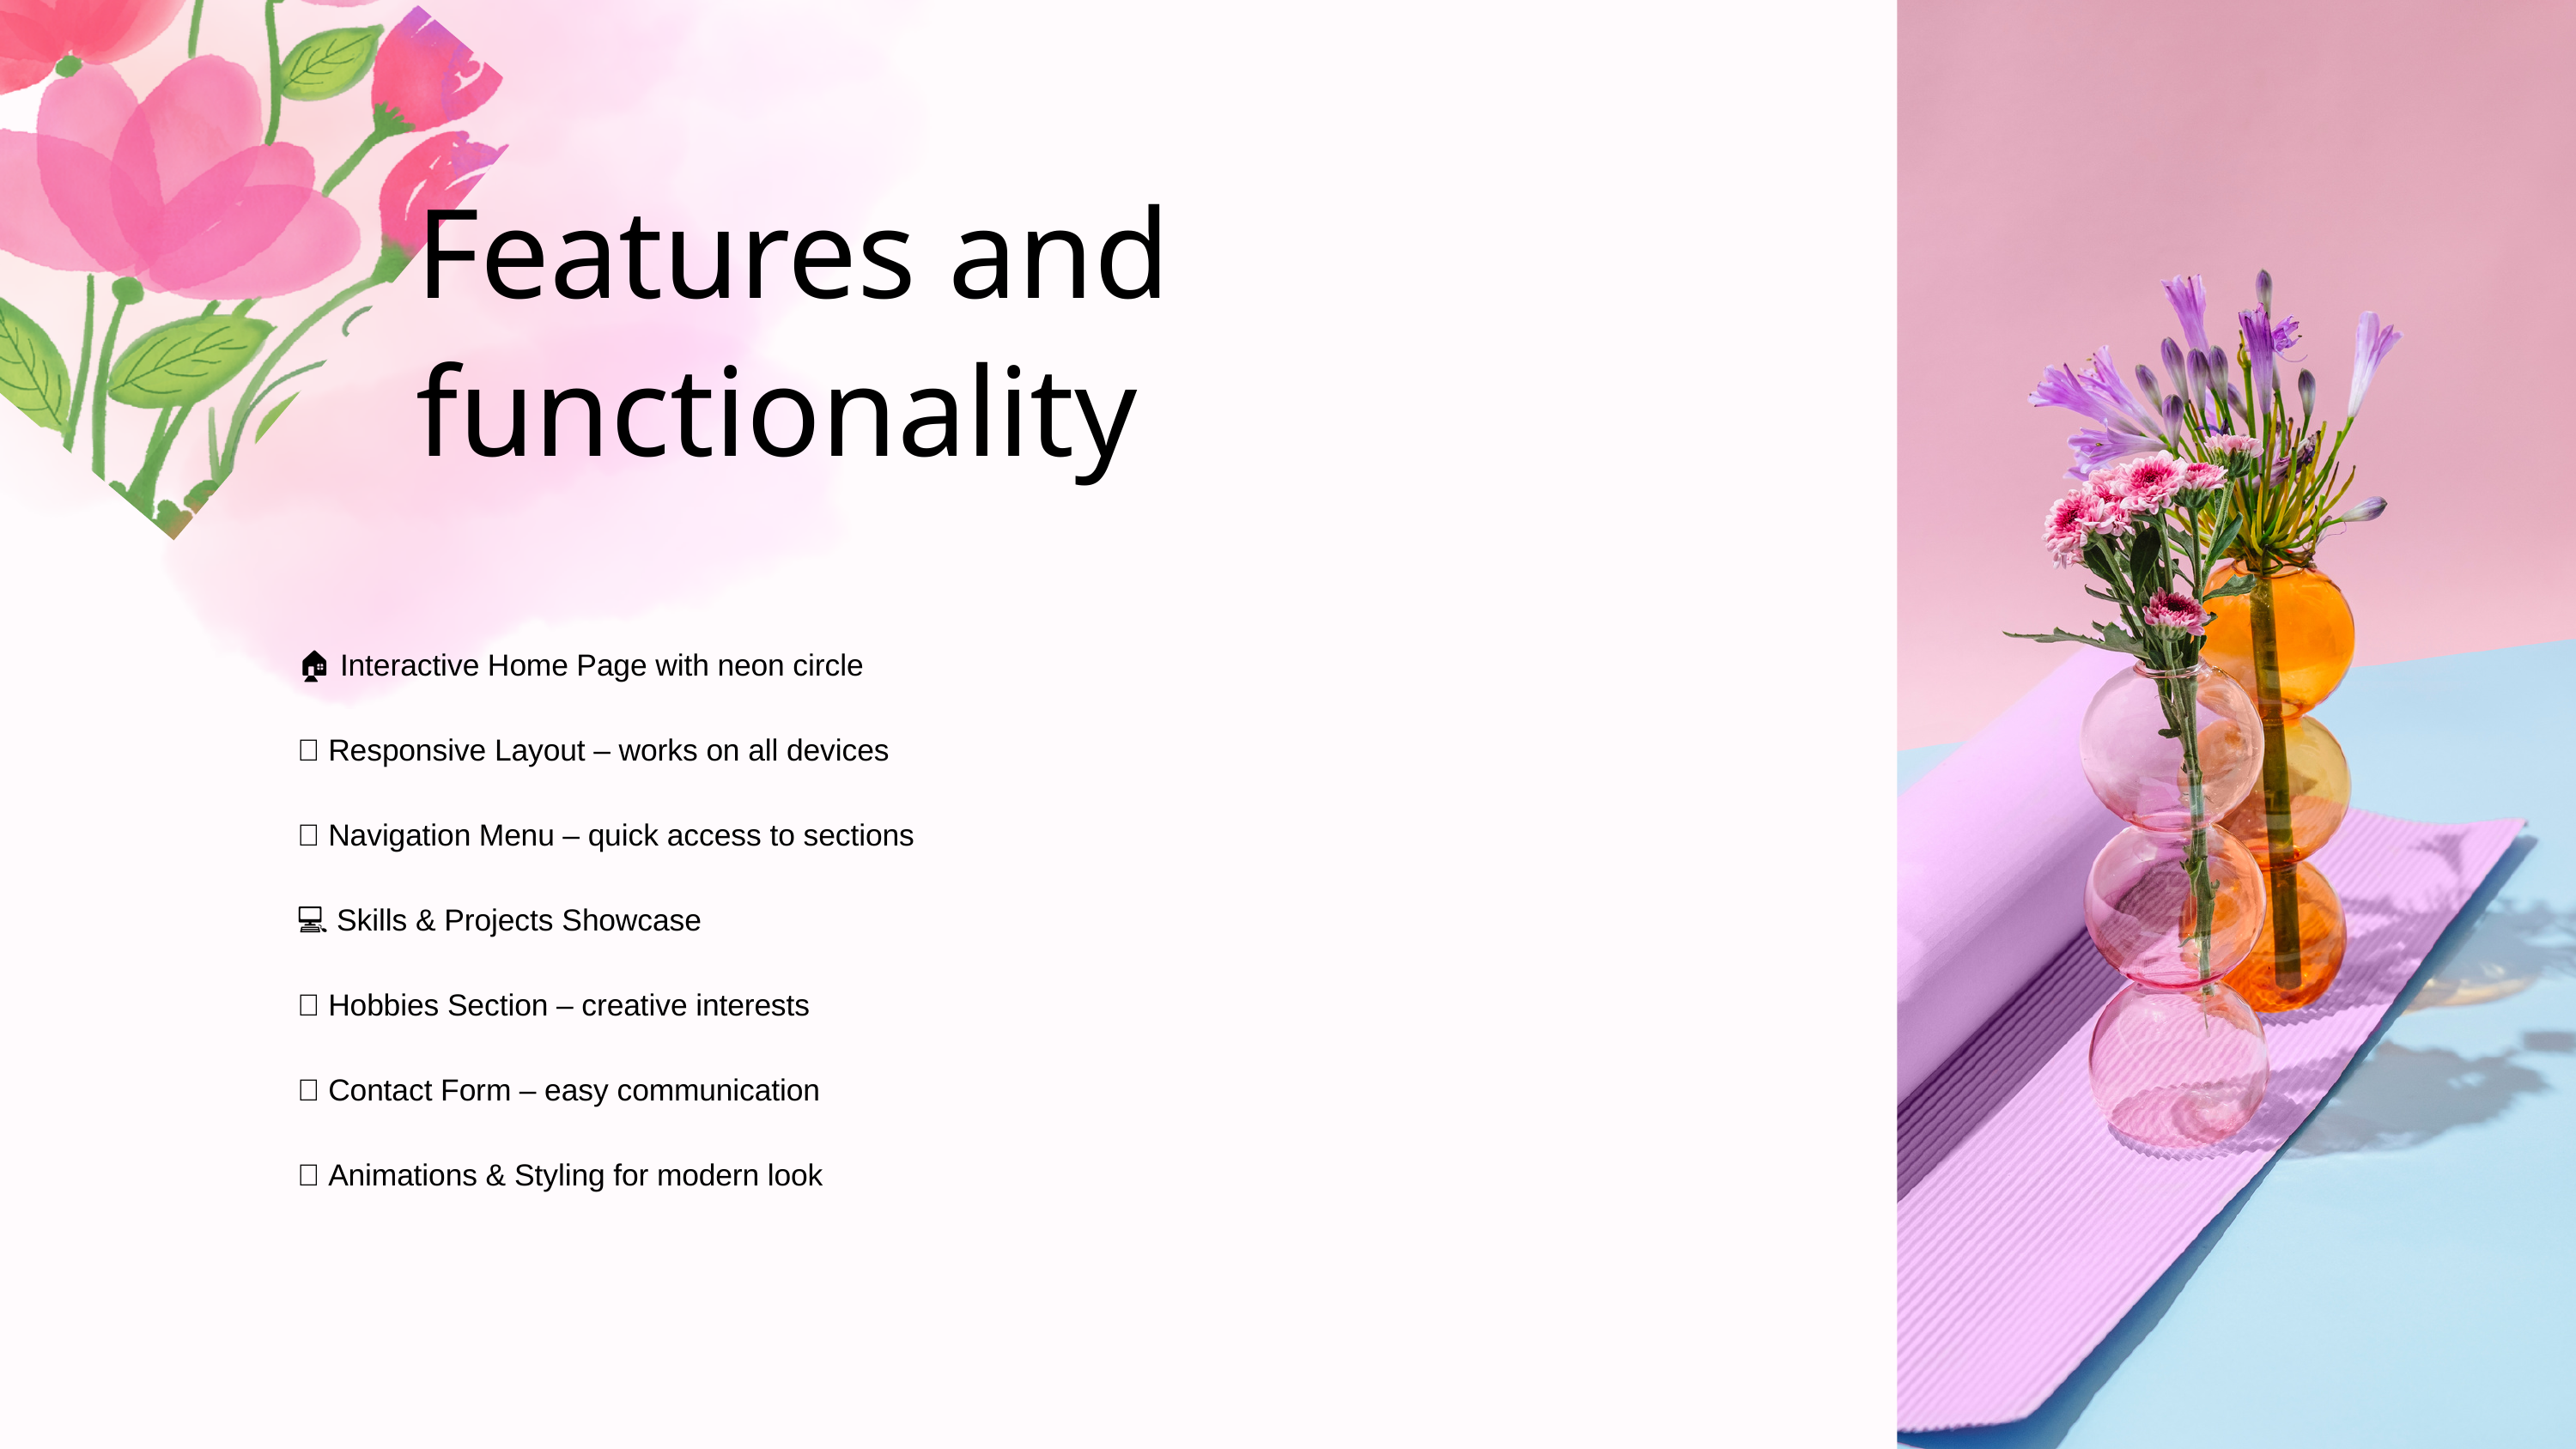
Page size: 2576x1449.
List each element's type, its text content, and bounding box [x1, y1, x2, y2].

text_box 🏠 Interactive Home Page with neon circle 📱 Responsive Layout – works on all devices 🧭 Navigation Menu – quick access to sections 💻 Skills & Projects Showcase 🎨 Hobbies Section – creative interests 📩 Contact Form – easy communication ✨ Animations & Styling for modern look [297, 640, 1640, 1234]
text_box Features and functionality [416, 165, 1458, 482]
text_box [0, 0, 541, 541]
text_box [1897, 0, 2576, 1449]
text_box [413, 0, 969, 165]
text_box [0, 257, 969, 709]
